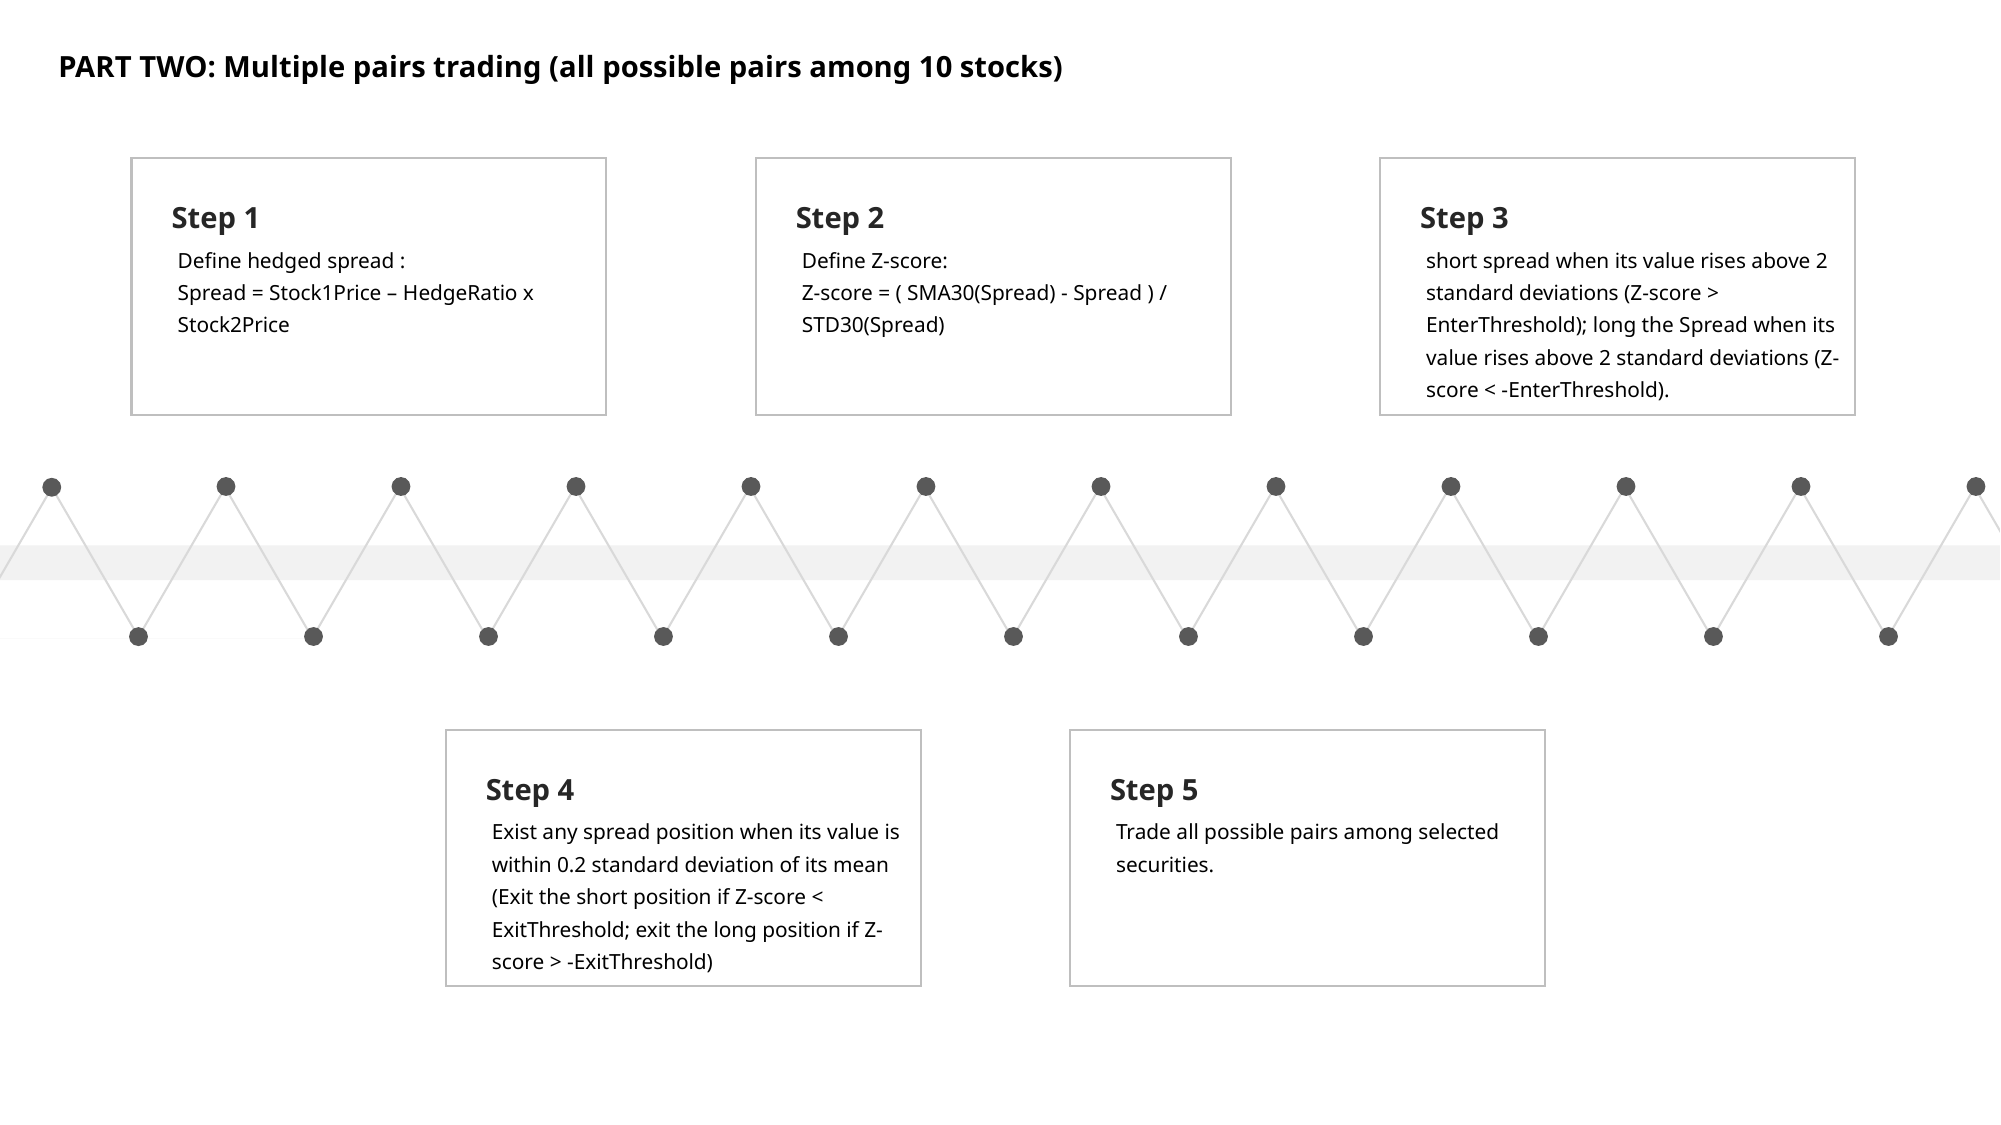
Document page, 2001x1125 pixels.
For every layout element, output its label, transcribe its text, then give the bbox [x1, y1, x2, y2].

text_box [131, 158, 607, 415]
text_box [1069, 730, 1545, 987]
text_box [1380, 158, 1856, 415]
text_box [0, 477, 2000, 647]
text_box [445, 730, 921, 987]
list PART TWO: Multiple pairs trading (all possible pairs among 10 stocks) [42, 35, 1131, 101]
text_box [755, 158, 1231, 415]
